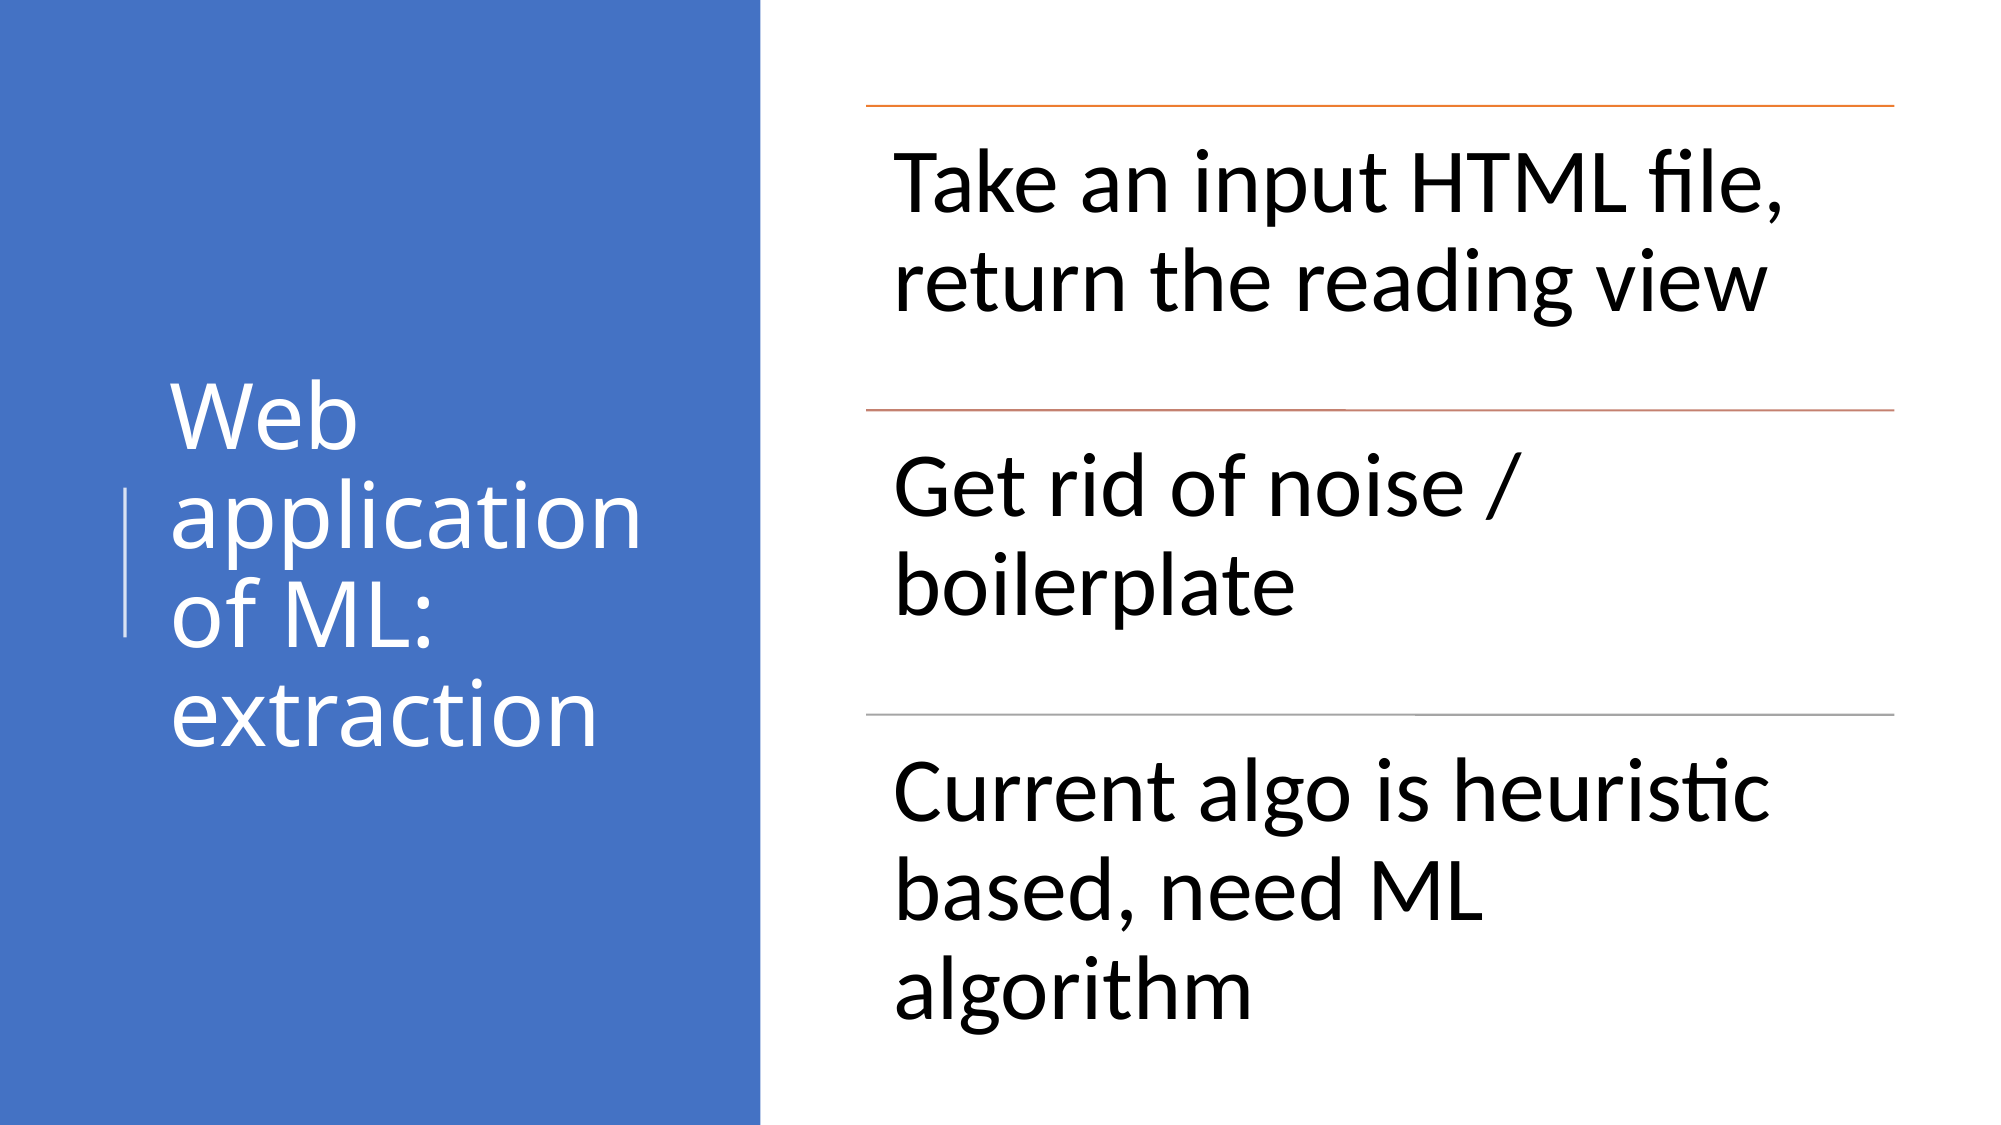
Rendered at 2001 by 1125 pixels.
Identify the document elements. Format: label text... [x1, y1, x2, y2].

text_box [0, 0, 761, 1125]
title Web application of ML: extraction [154, 116, 708, 1020]
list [866, 105, 1895, 1020]
